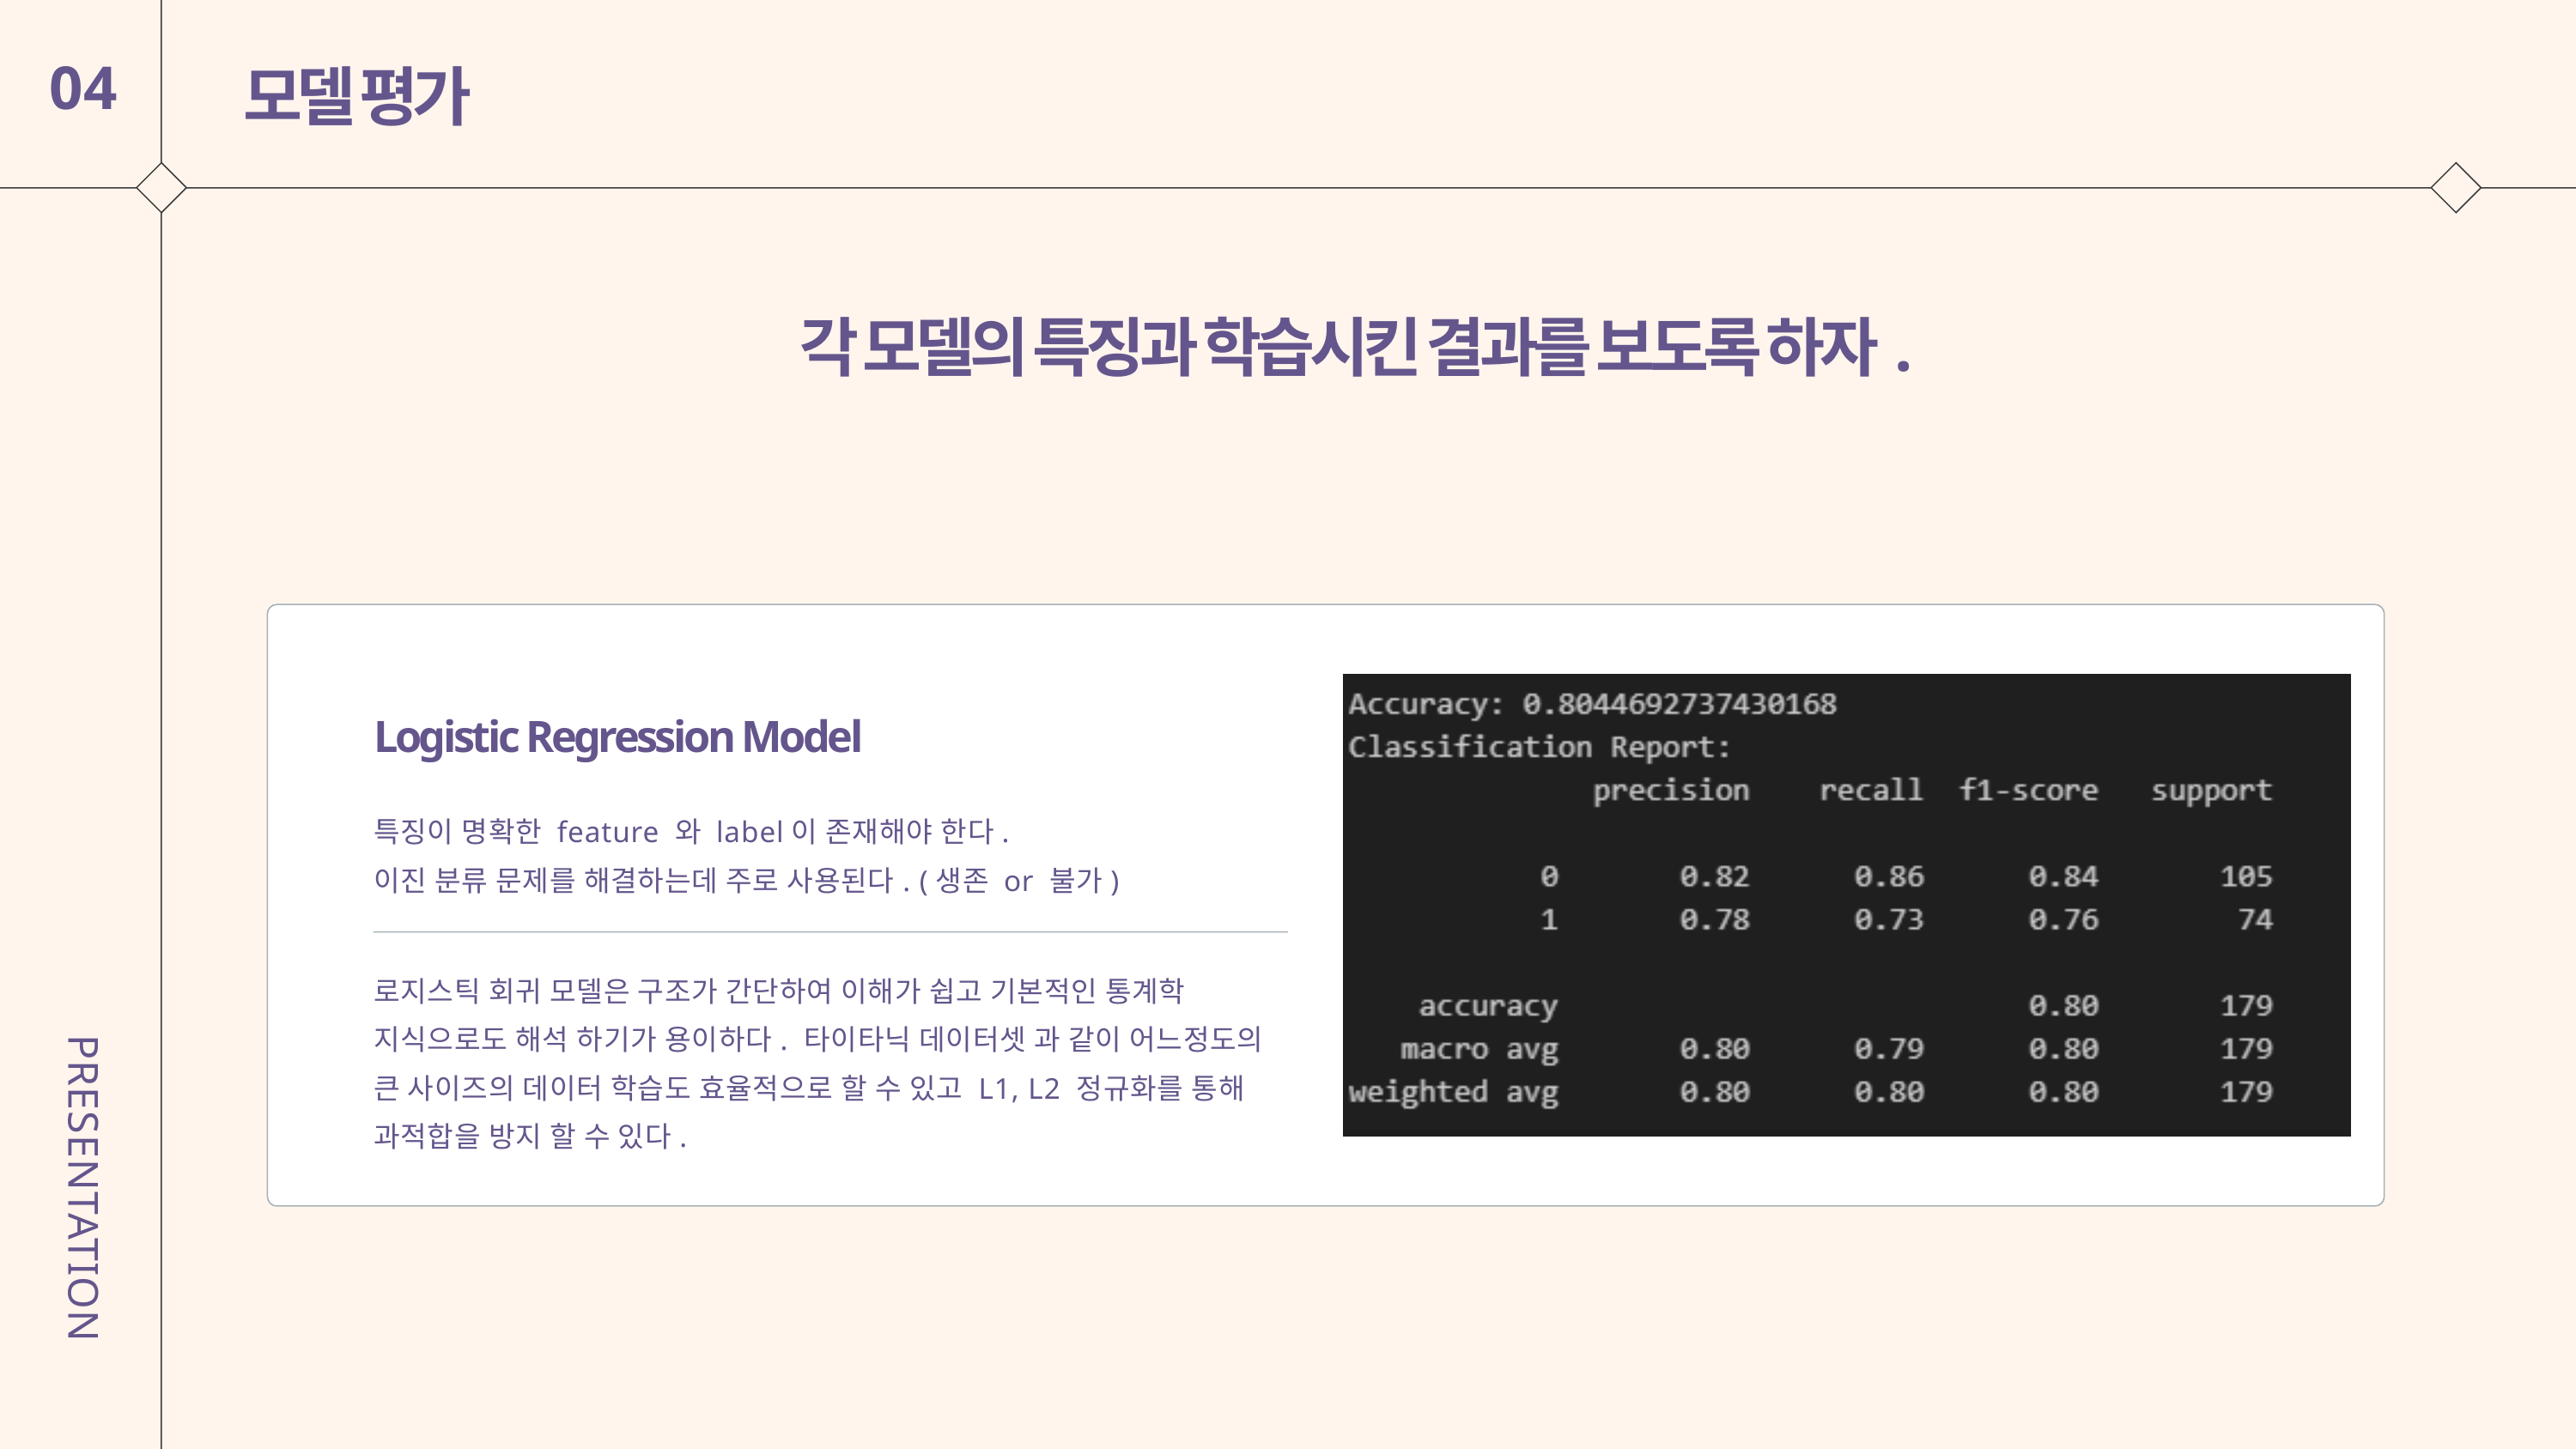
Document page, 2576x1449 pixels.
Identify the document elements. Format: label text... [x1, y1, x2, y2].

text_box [2438, 169, 2475, 206]
text_box 모델 평가 [243, 43, 665, 134]
text_box PRESENTATION [59, 1034, 94, 1418]
text_box 04 [49, 72, 168, 121]
text_box 각 모델의 특징과 학습시킨 결과를 보도록 하자. [604, 294, 2109, 385]
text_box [143, 169, 179, 206]
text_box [267, 603, 2385, 1207]
